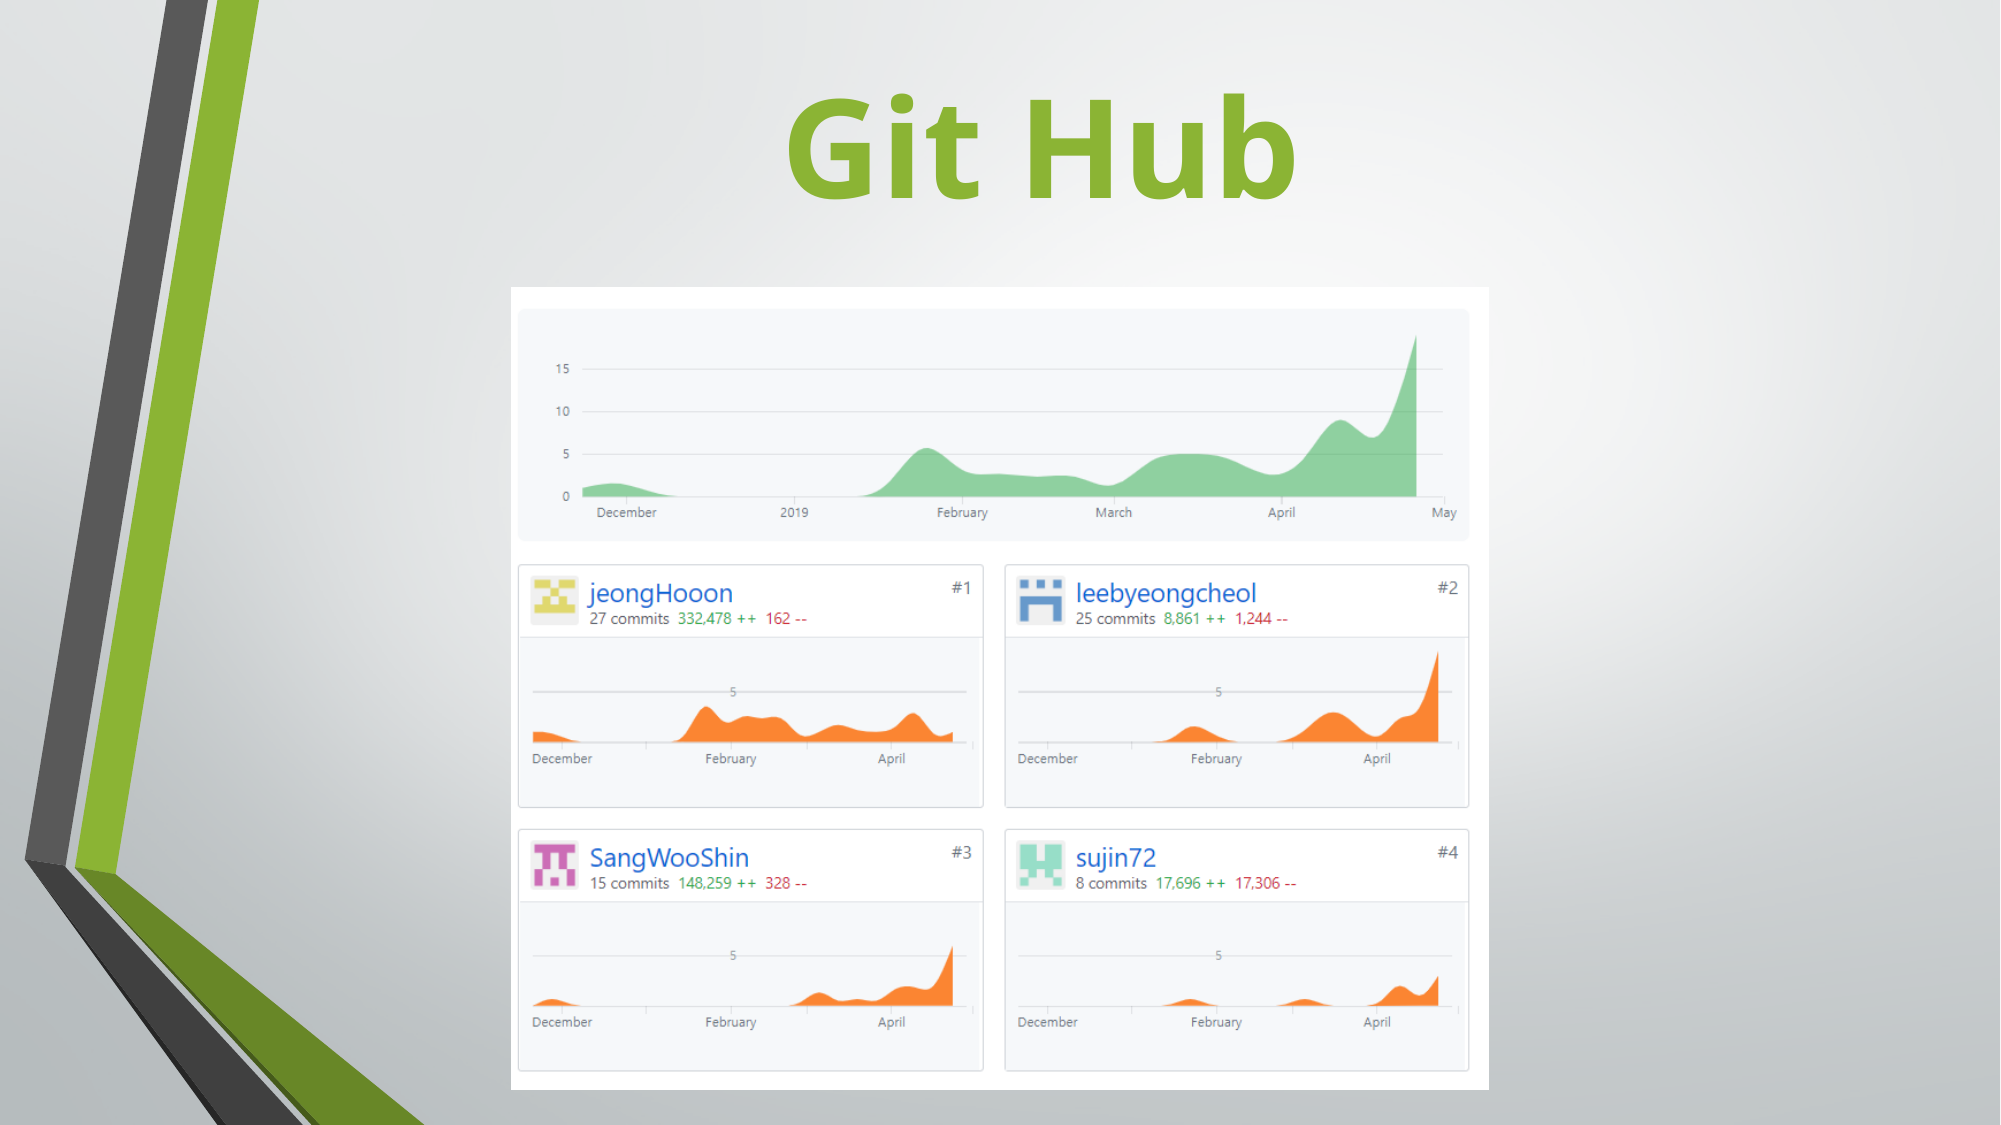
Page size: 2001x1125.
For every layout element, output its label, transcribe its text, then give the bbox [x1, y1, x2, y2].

title Git Hub [219, 0, 1864, 288]
picture [511, 287, 1489, 1090]
